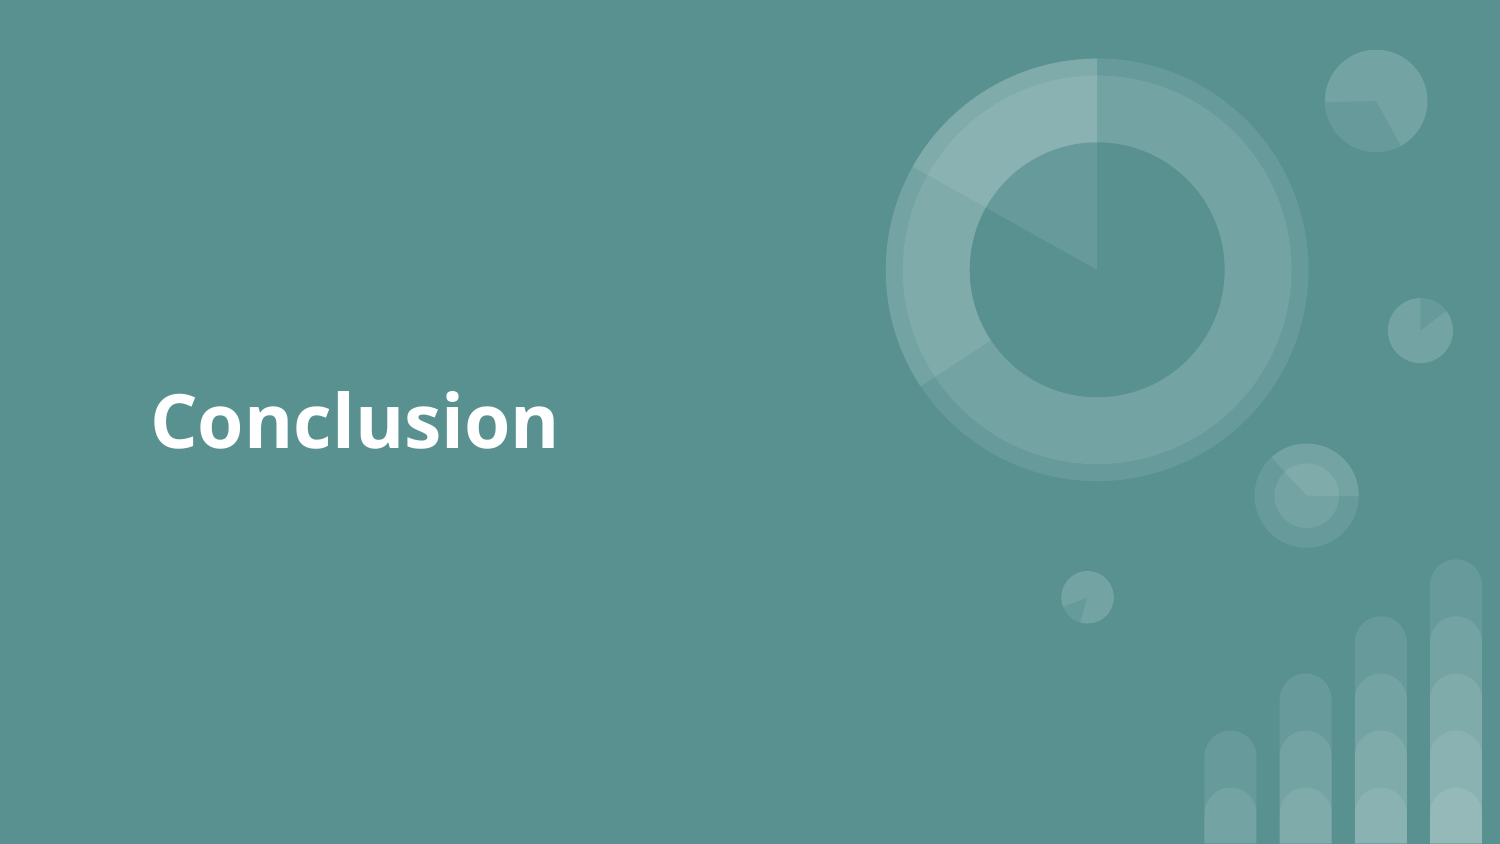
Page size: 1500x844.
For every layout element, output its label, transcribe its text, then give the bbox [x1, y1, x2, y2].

title Conclusion [135, 264, 834, 572]
